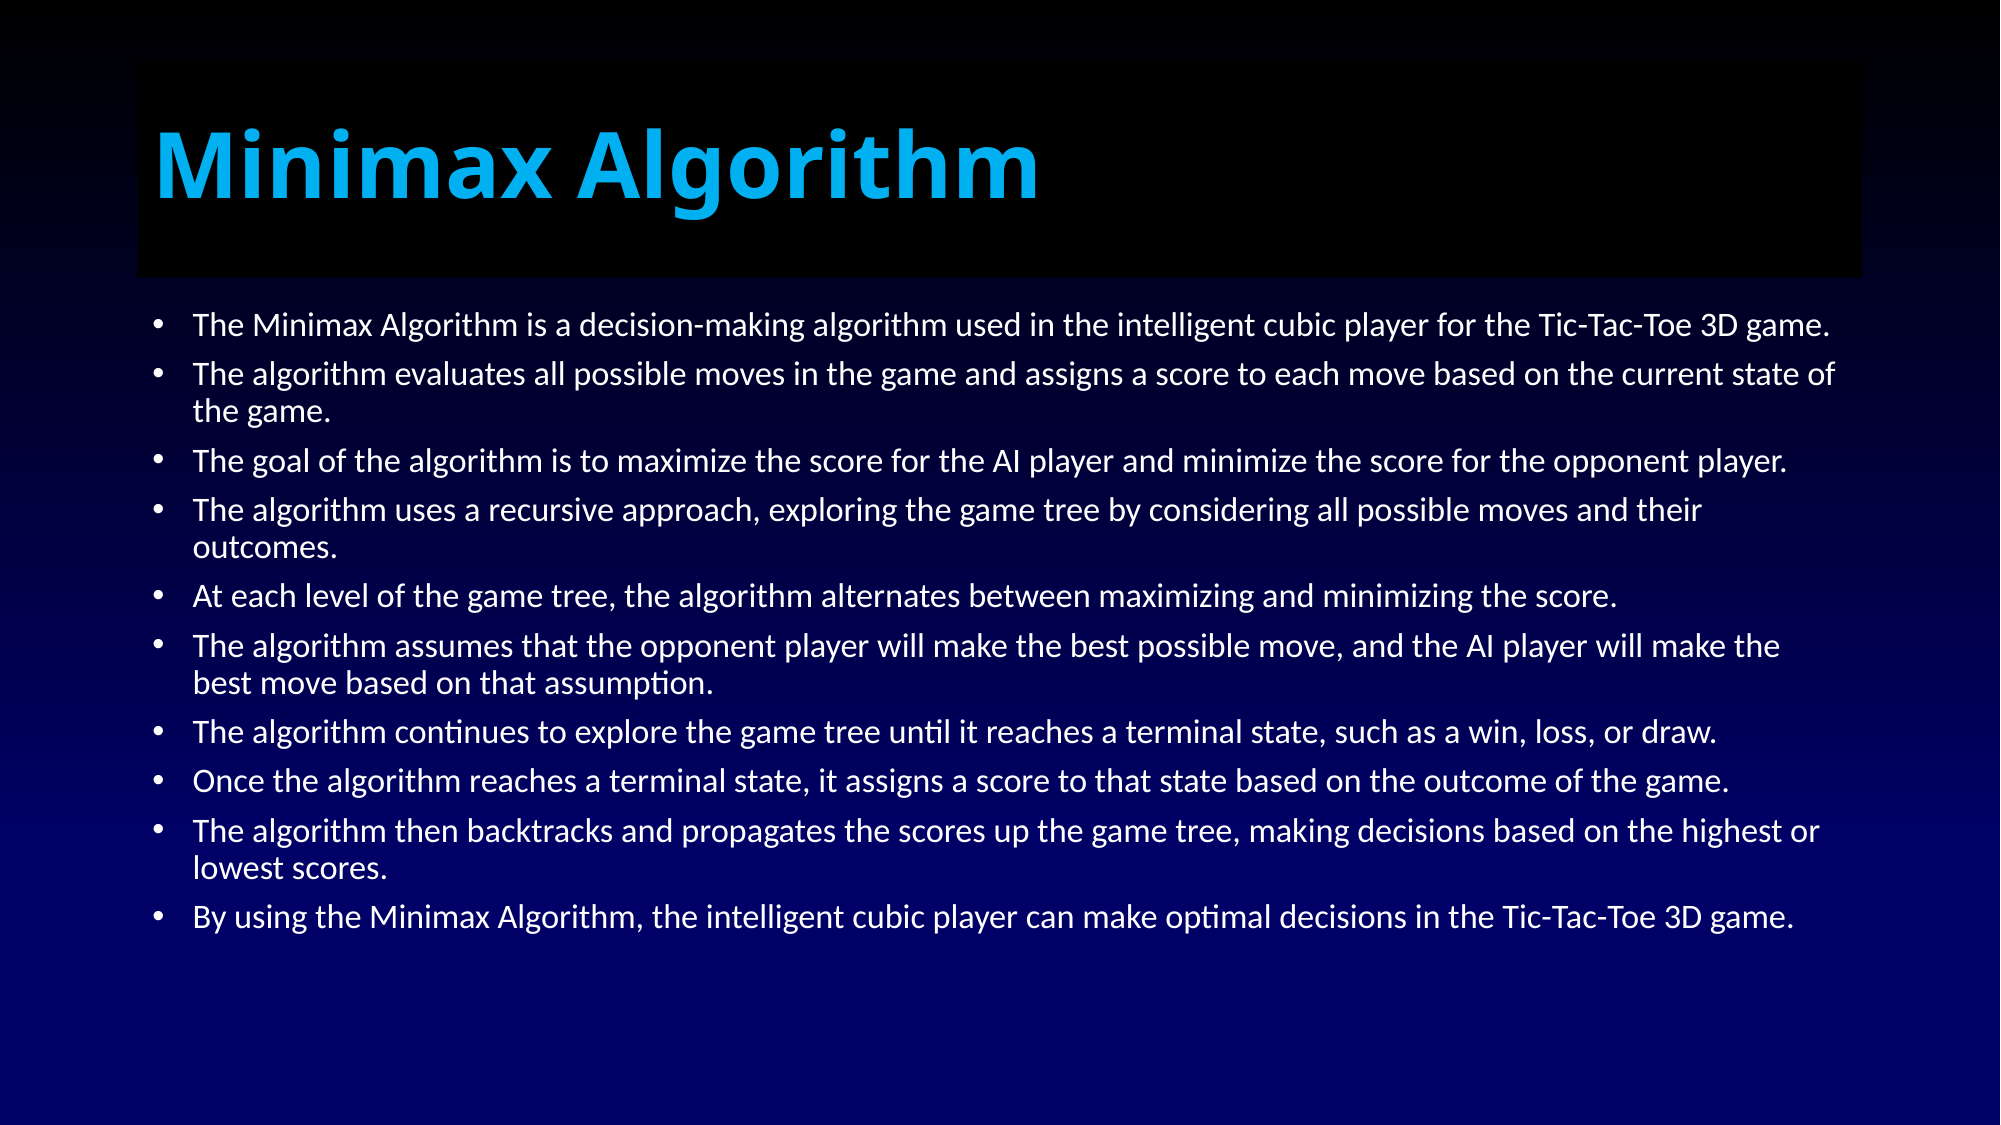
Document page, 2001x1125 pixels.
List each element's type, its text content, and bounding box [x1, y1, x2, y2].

title Minimax Algorithm [137, 59, 1863, 278]
list The Minimax Algorithm is a decision-making algorithm used in the intelligent cubic player for the Tic-Tac-Toe 3D game. The algorithm evaluates all possible moves in the game and assigns a score to each move based on the current state of the game. The goal of the algorithm is to maximize the score for the AI player and minimize the score for the opponent player. The algorithm uses a recursive approach, exploring the game tree by considering all possible moves and their outcomes. At each level of the game tree, the algorithm alternates between maximizing and minimizing the score. The algorithm assumes that the opponent player will make the best possible move, and the AI player will make the best move based on that assumption. The algorithm continues to explore the game tree until it reaches a terminal state, such as a win, loss, or draw. Once the algorithm reaches a terminal state, it assigns a score to that state based on the outcome of the game. The algorithm then backtracks and propagates the scores up the game tree, making decisions based on the highest or lowest scores. By using the Minimax Algorithm, the intelligent cubic player can make optimal decisions in the Tic-Tac-Toe 3D game. [137, 299, 1863, 1014]
